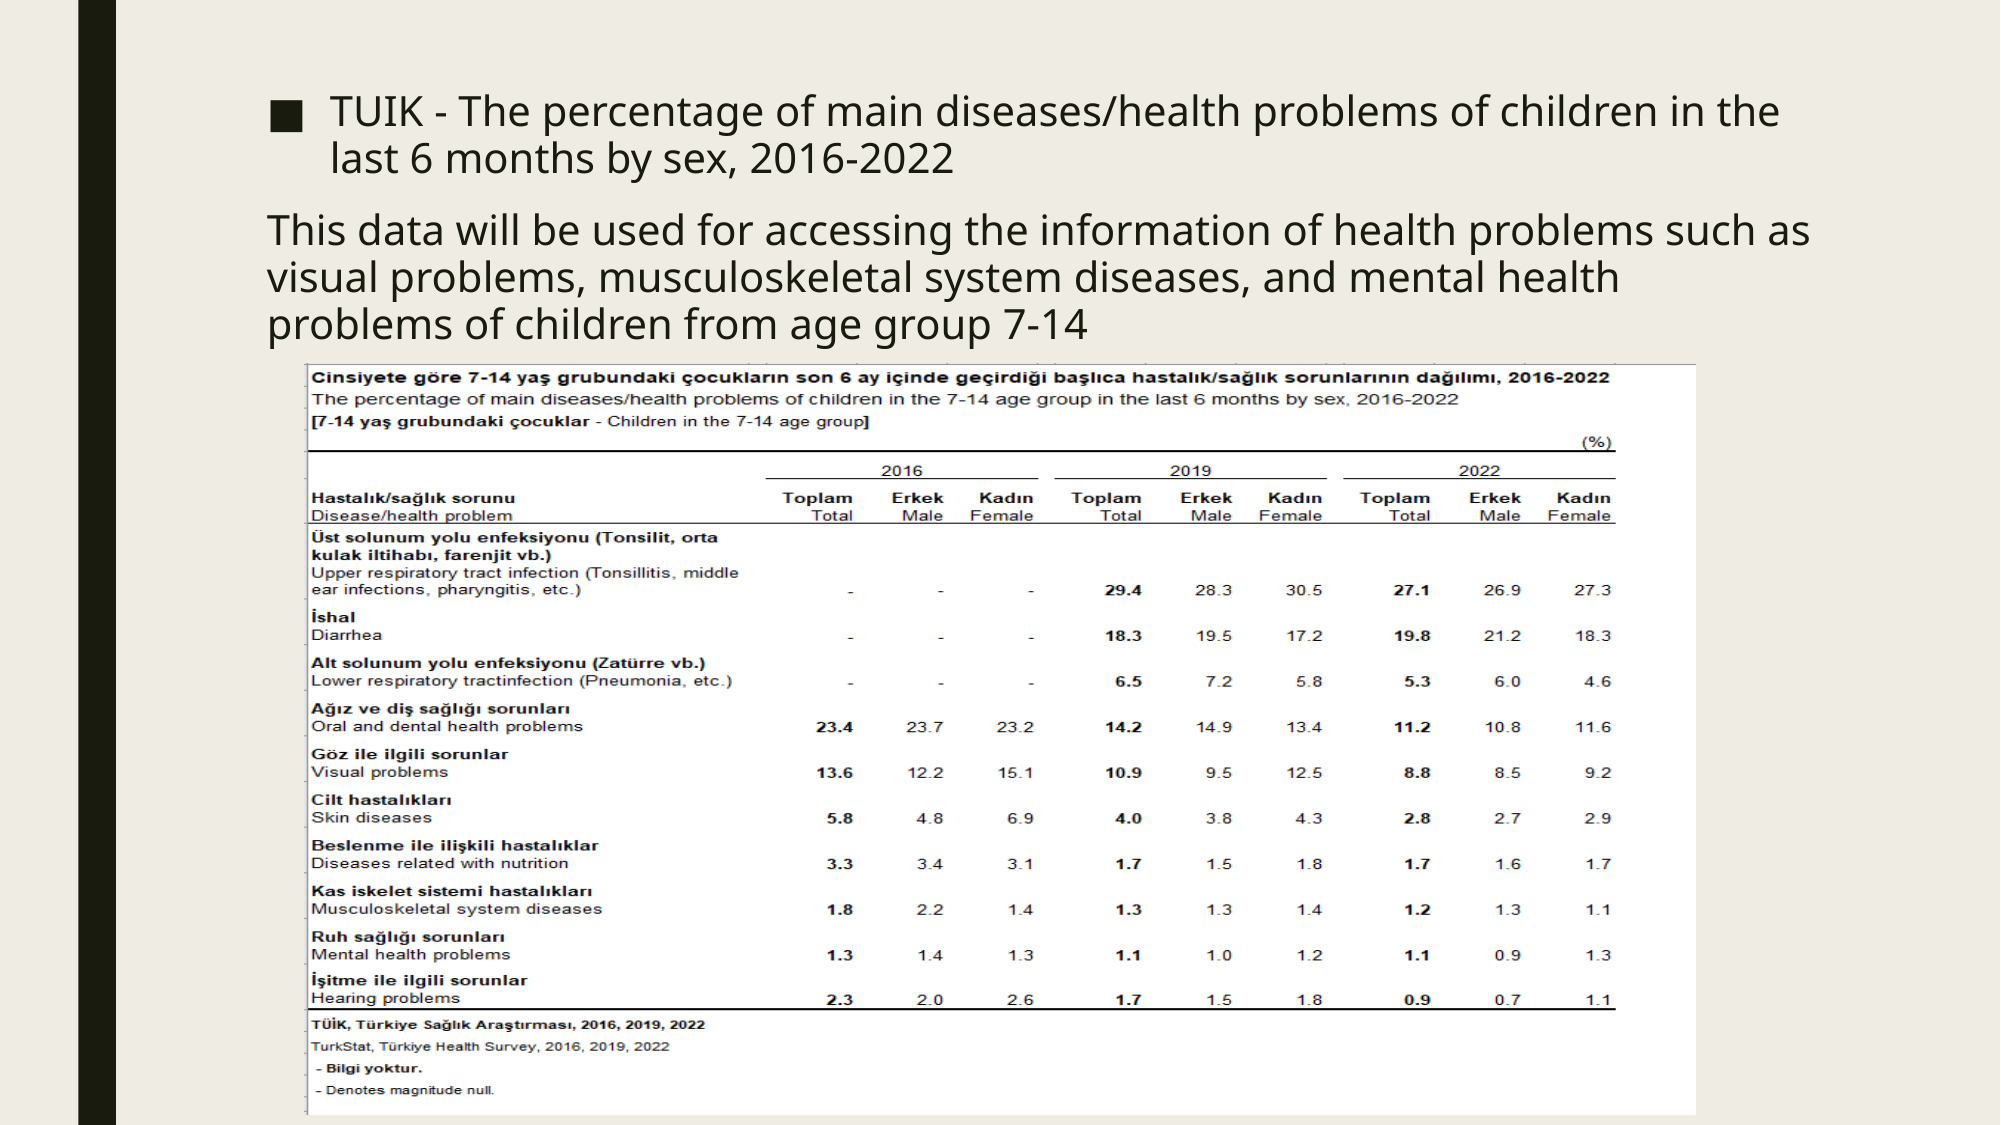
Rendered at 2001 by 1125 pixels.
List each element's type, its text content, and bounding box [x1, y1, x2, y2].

list TUIK - The percentage of main diseases/health problems of children in the last 6 months by sex, 2016-2022 This data will be used for accessing the information of health problems such as visual problems, musculoskeletal system diseases, and mental health problems of children from age group 7-14 [251, 81, 1827, 386]
picture [304, 363, 1696, 1115]
